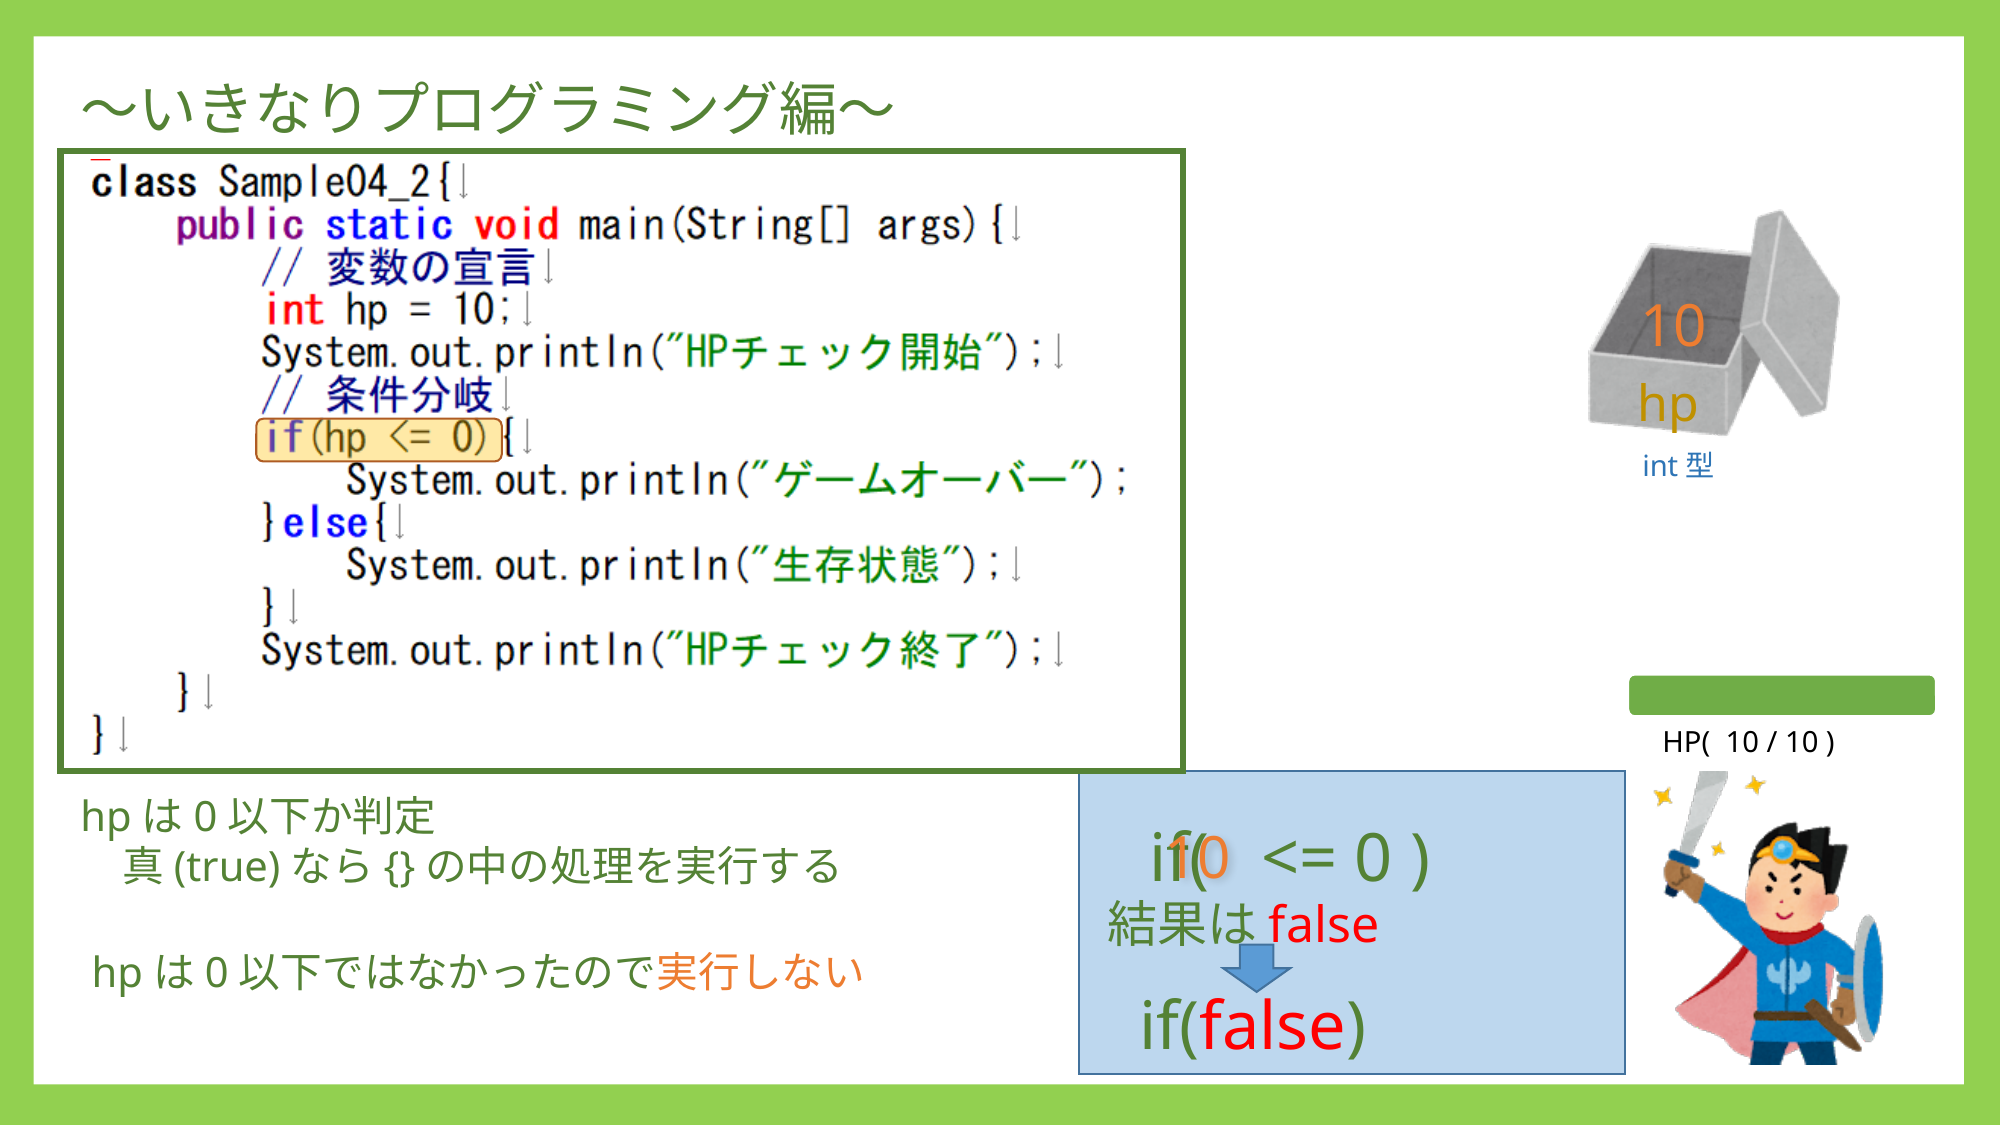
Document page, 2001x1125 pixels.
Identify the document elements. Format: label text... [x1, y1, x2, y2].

text_box if( <= 0 ) [1134, 807, 1463, 903]
text_box [1078, 770, 1626, 1075]
picture [88, 159, 1134, 758]
text_box [1220, 943, 1294, 994]
text_box hpは0以下か判定 真(true)なら{}の中の処理を実行する [65, 782, 858, 948]
picture [1580, 201, 1853, 464]
text_box int型 [1627, 464, 1730, 490]
text_box HP( 10 / 10 ) [1647, 715, 1858, 766]
text_box if(false) [1124, 975, 1382, 1071]
text_box [1626, 672, 1939, 719]
text_box hpは0以下ではなかったので実行しない [76, 938, 880, 1004]
text_box 結果はfalse [1092, 885, 1395, 960]
text_box 10 [1134, 812, 1275, 885]
text_box [60, 150, 1184, 772]
picture [1625, 771, 1919, 1065]
text_box ～いきなりプログラミング編～ [65, 64, 911, 150]
